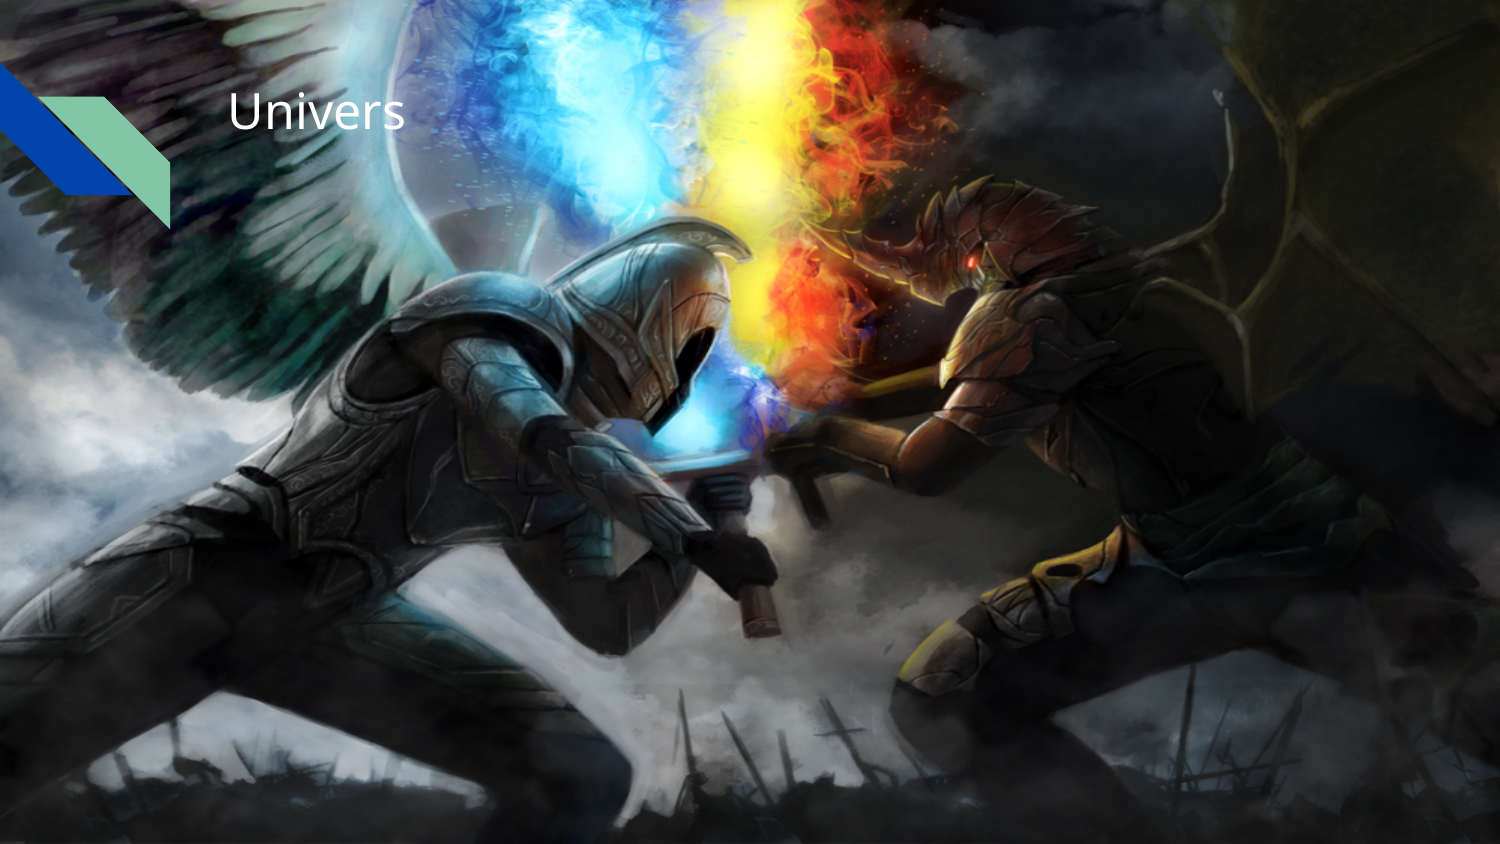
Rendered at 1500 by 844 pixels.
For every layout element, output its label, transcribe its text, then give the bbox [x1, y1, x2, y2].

picture [0, 0, 1500, 844]
title Univers [212, 64, 1368, 215]
